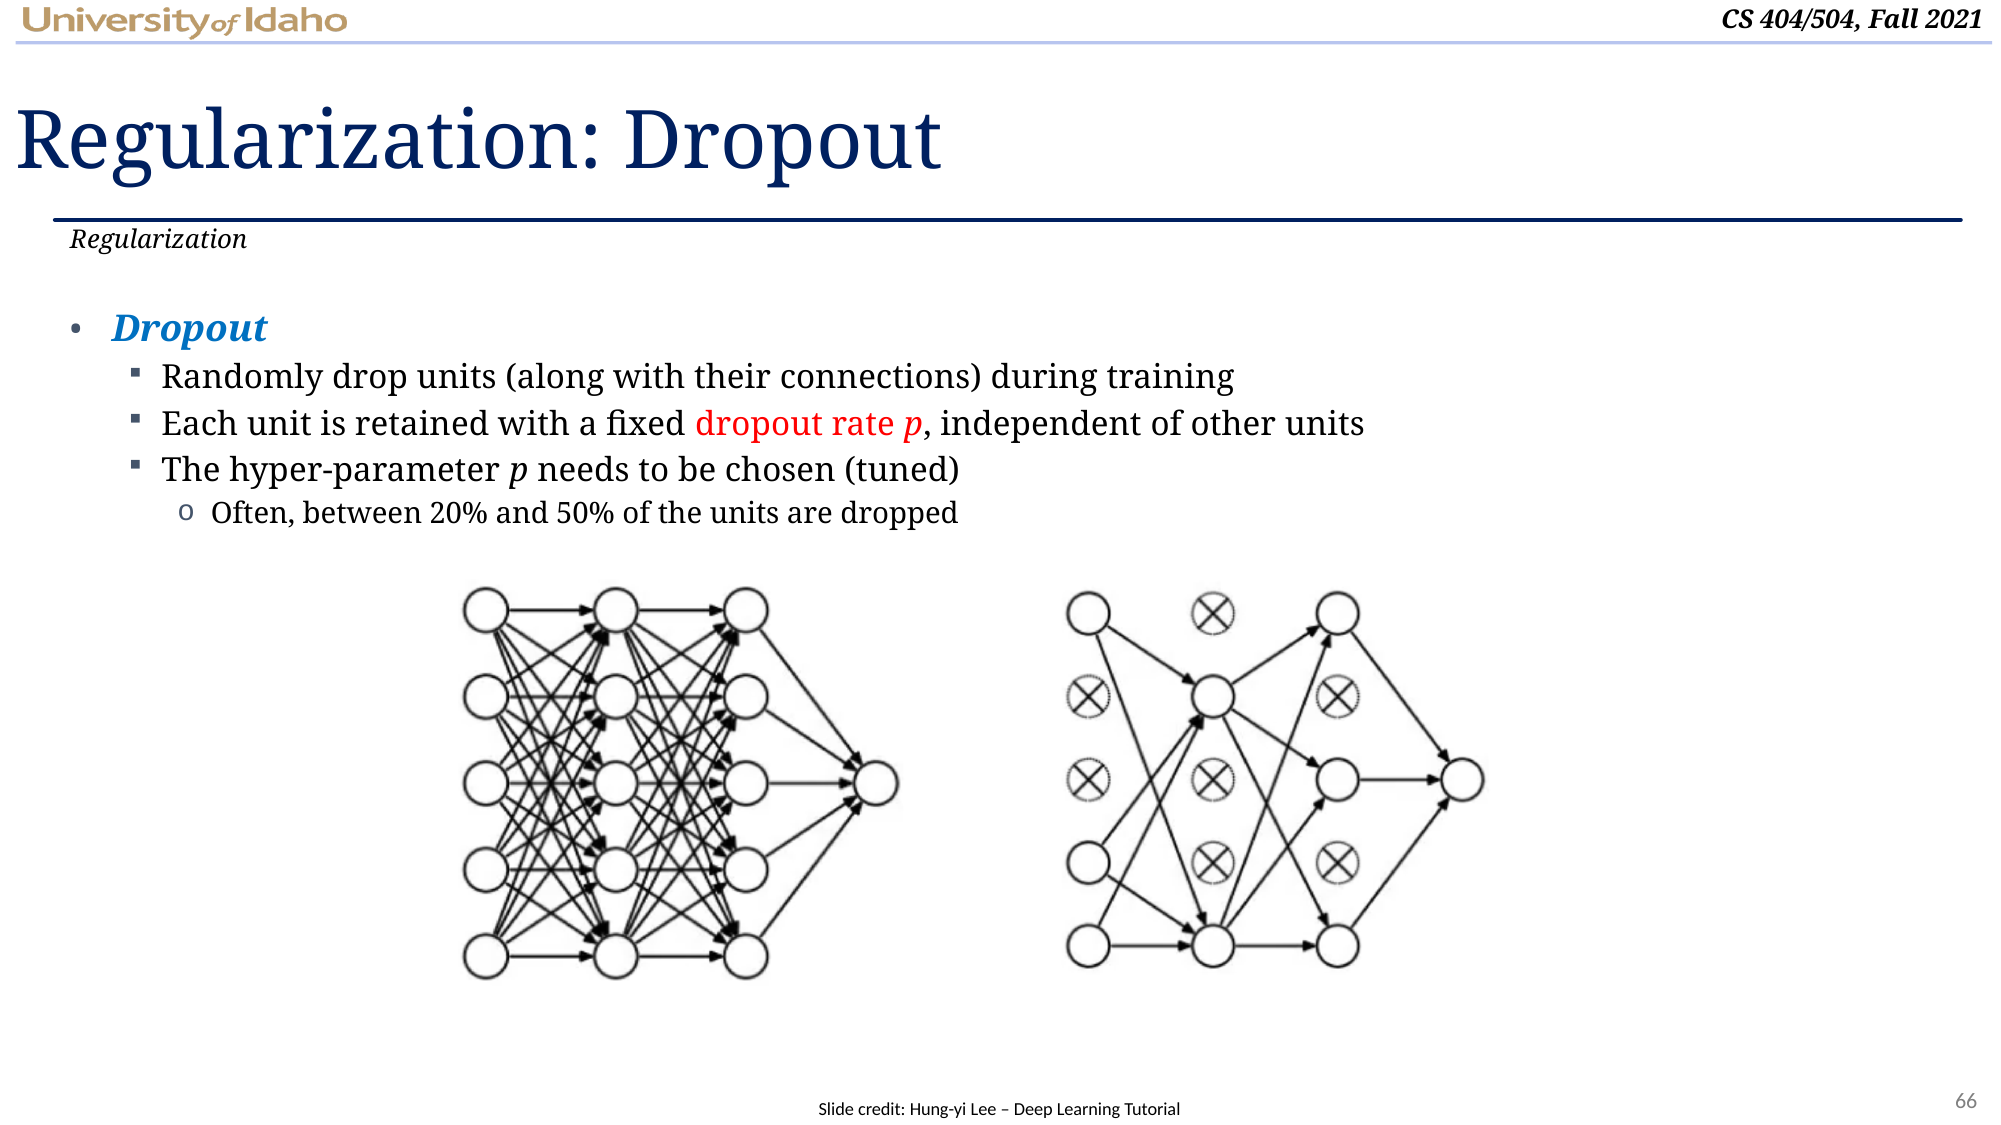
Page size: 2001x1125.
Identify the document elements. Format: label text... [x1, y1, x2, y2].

picture [427, 515, 958, 1048]
title Regularization: Dropout [0, 66, 2000, 219]
text_box Slide credit: Hung-yi Lee – Deep Learning Tutorial [499, 1089, 1501, 1125]
picture [23, 7, 347, 40]
list Dropout Randomly drop units (along with their connections) during training Each unit is retained with a fixed dropout rate p, independent of other units The hyper-parameter p needs to be chosen (tuned) Often, between 20% and 50% of the units are dropped [55, 302, 1961, 1080]
picture [1032, 520, 1541, 1032]
list Regularization [55, 218, 1287, 270]
